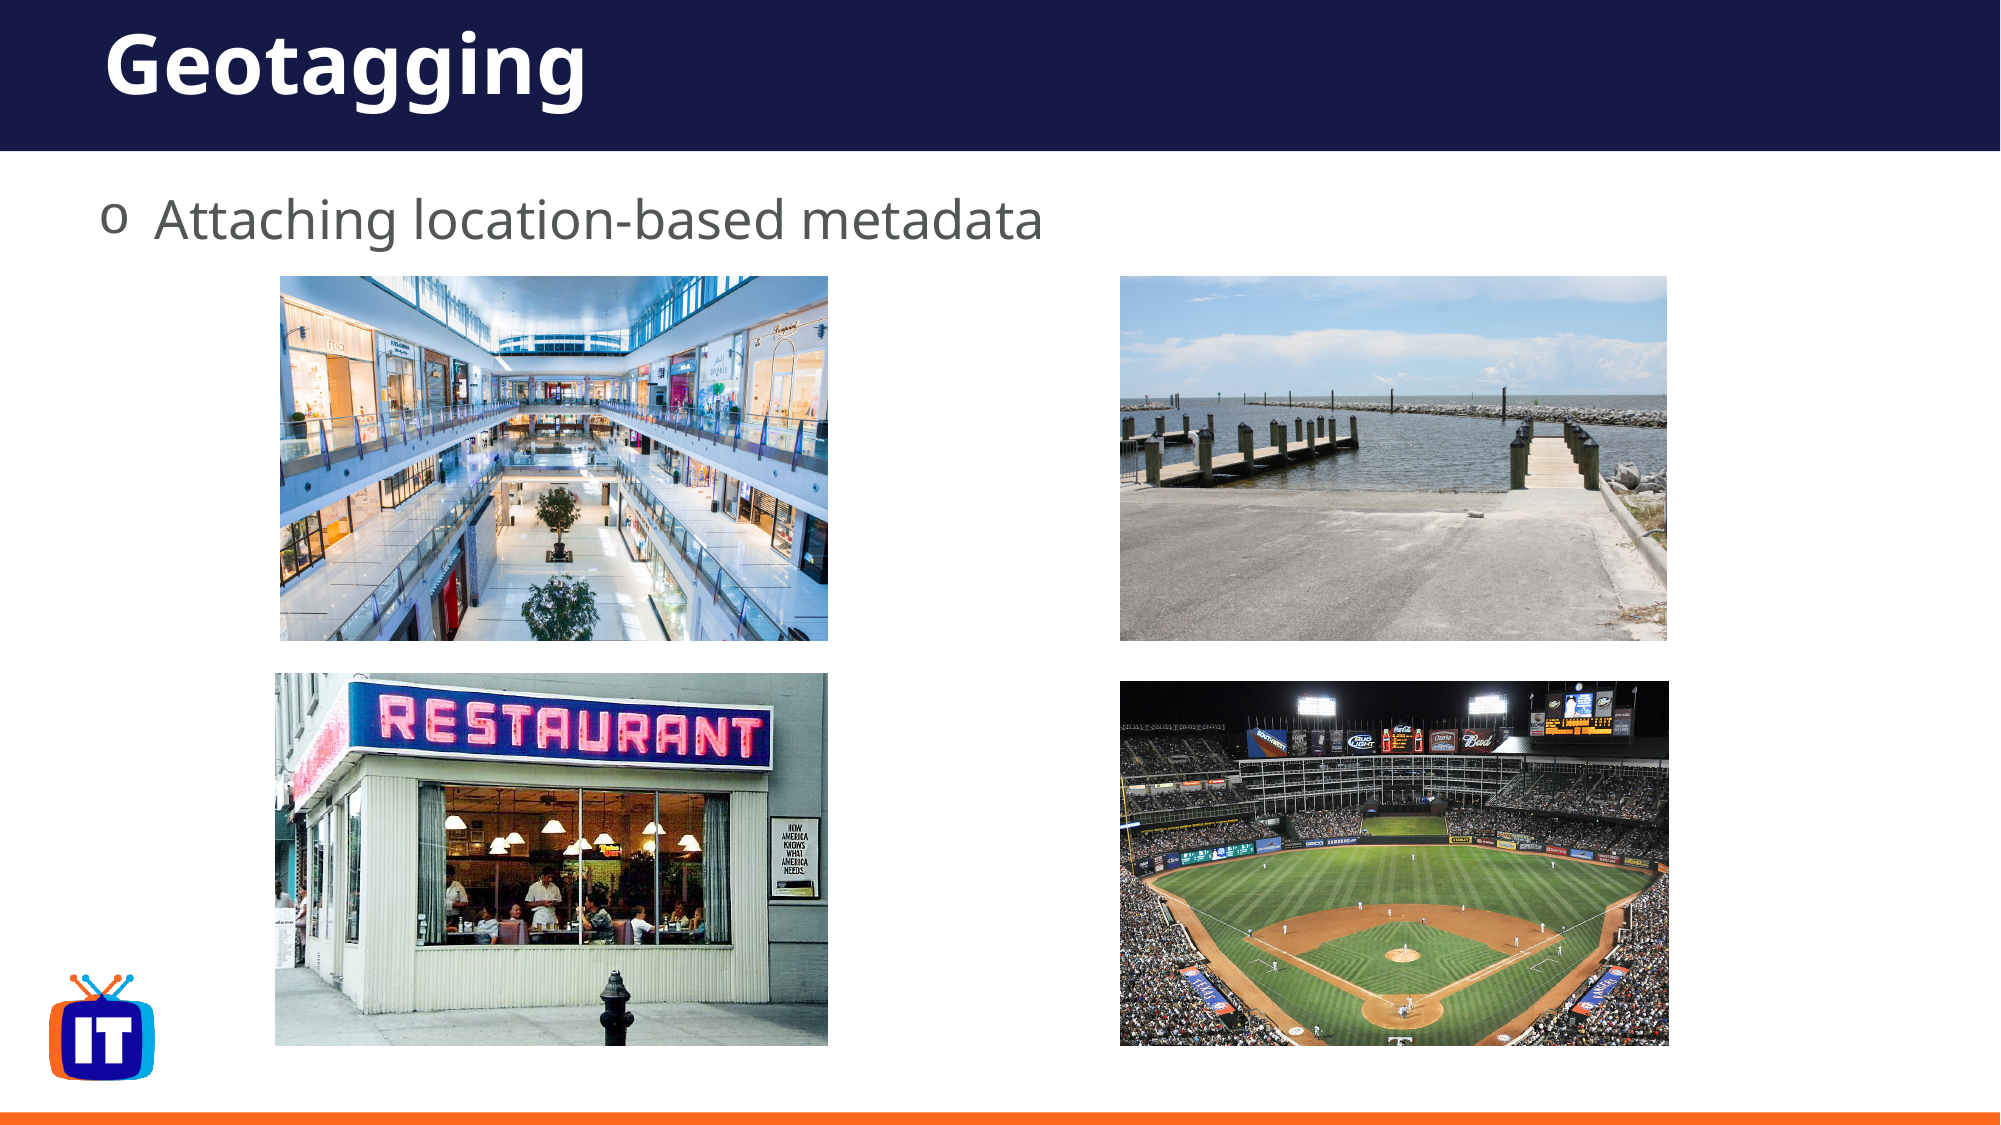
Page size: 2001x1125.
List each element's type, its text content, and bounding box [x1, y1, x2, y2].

title Geotagging [88, 0, 1922, 153]
picture [1120, 681, 1669, 1046]
list Attaching location-based metadata [83, 185, 1917, 955]
picture [280, 276, 828, 641]
picture [1120, 276, 1667, 641]
picture [45, 968, 158, 1087]
picture [275, 673, 828, 1046]
